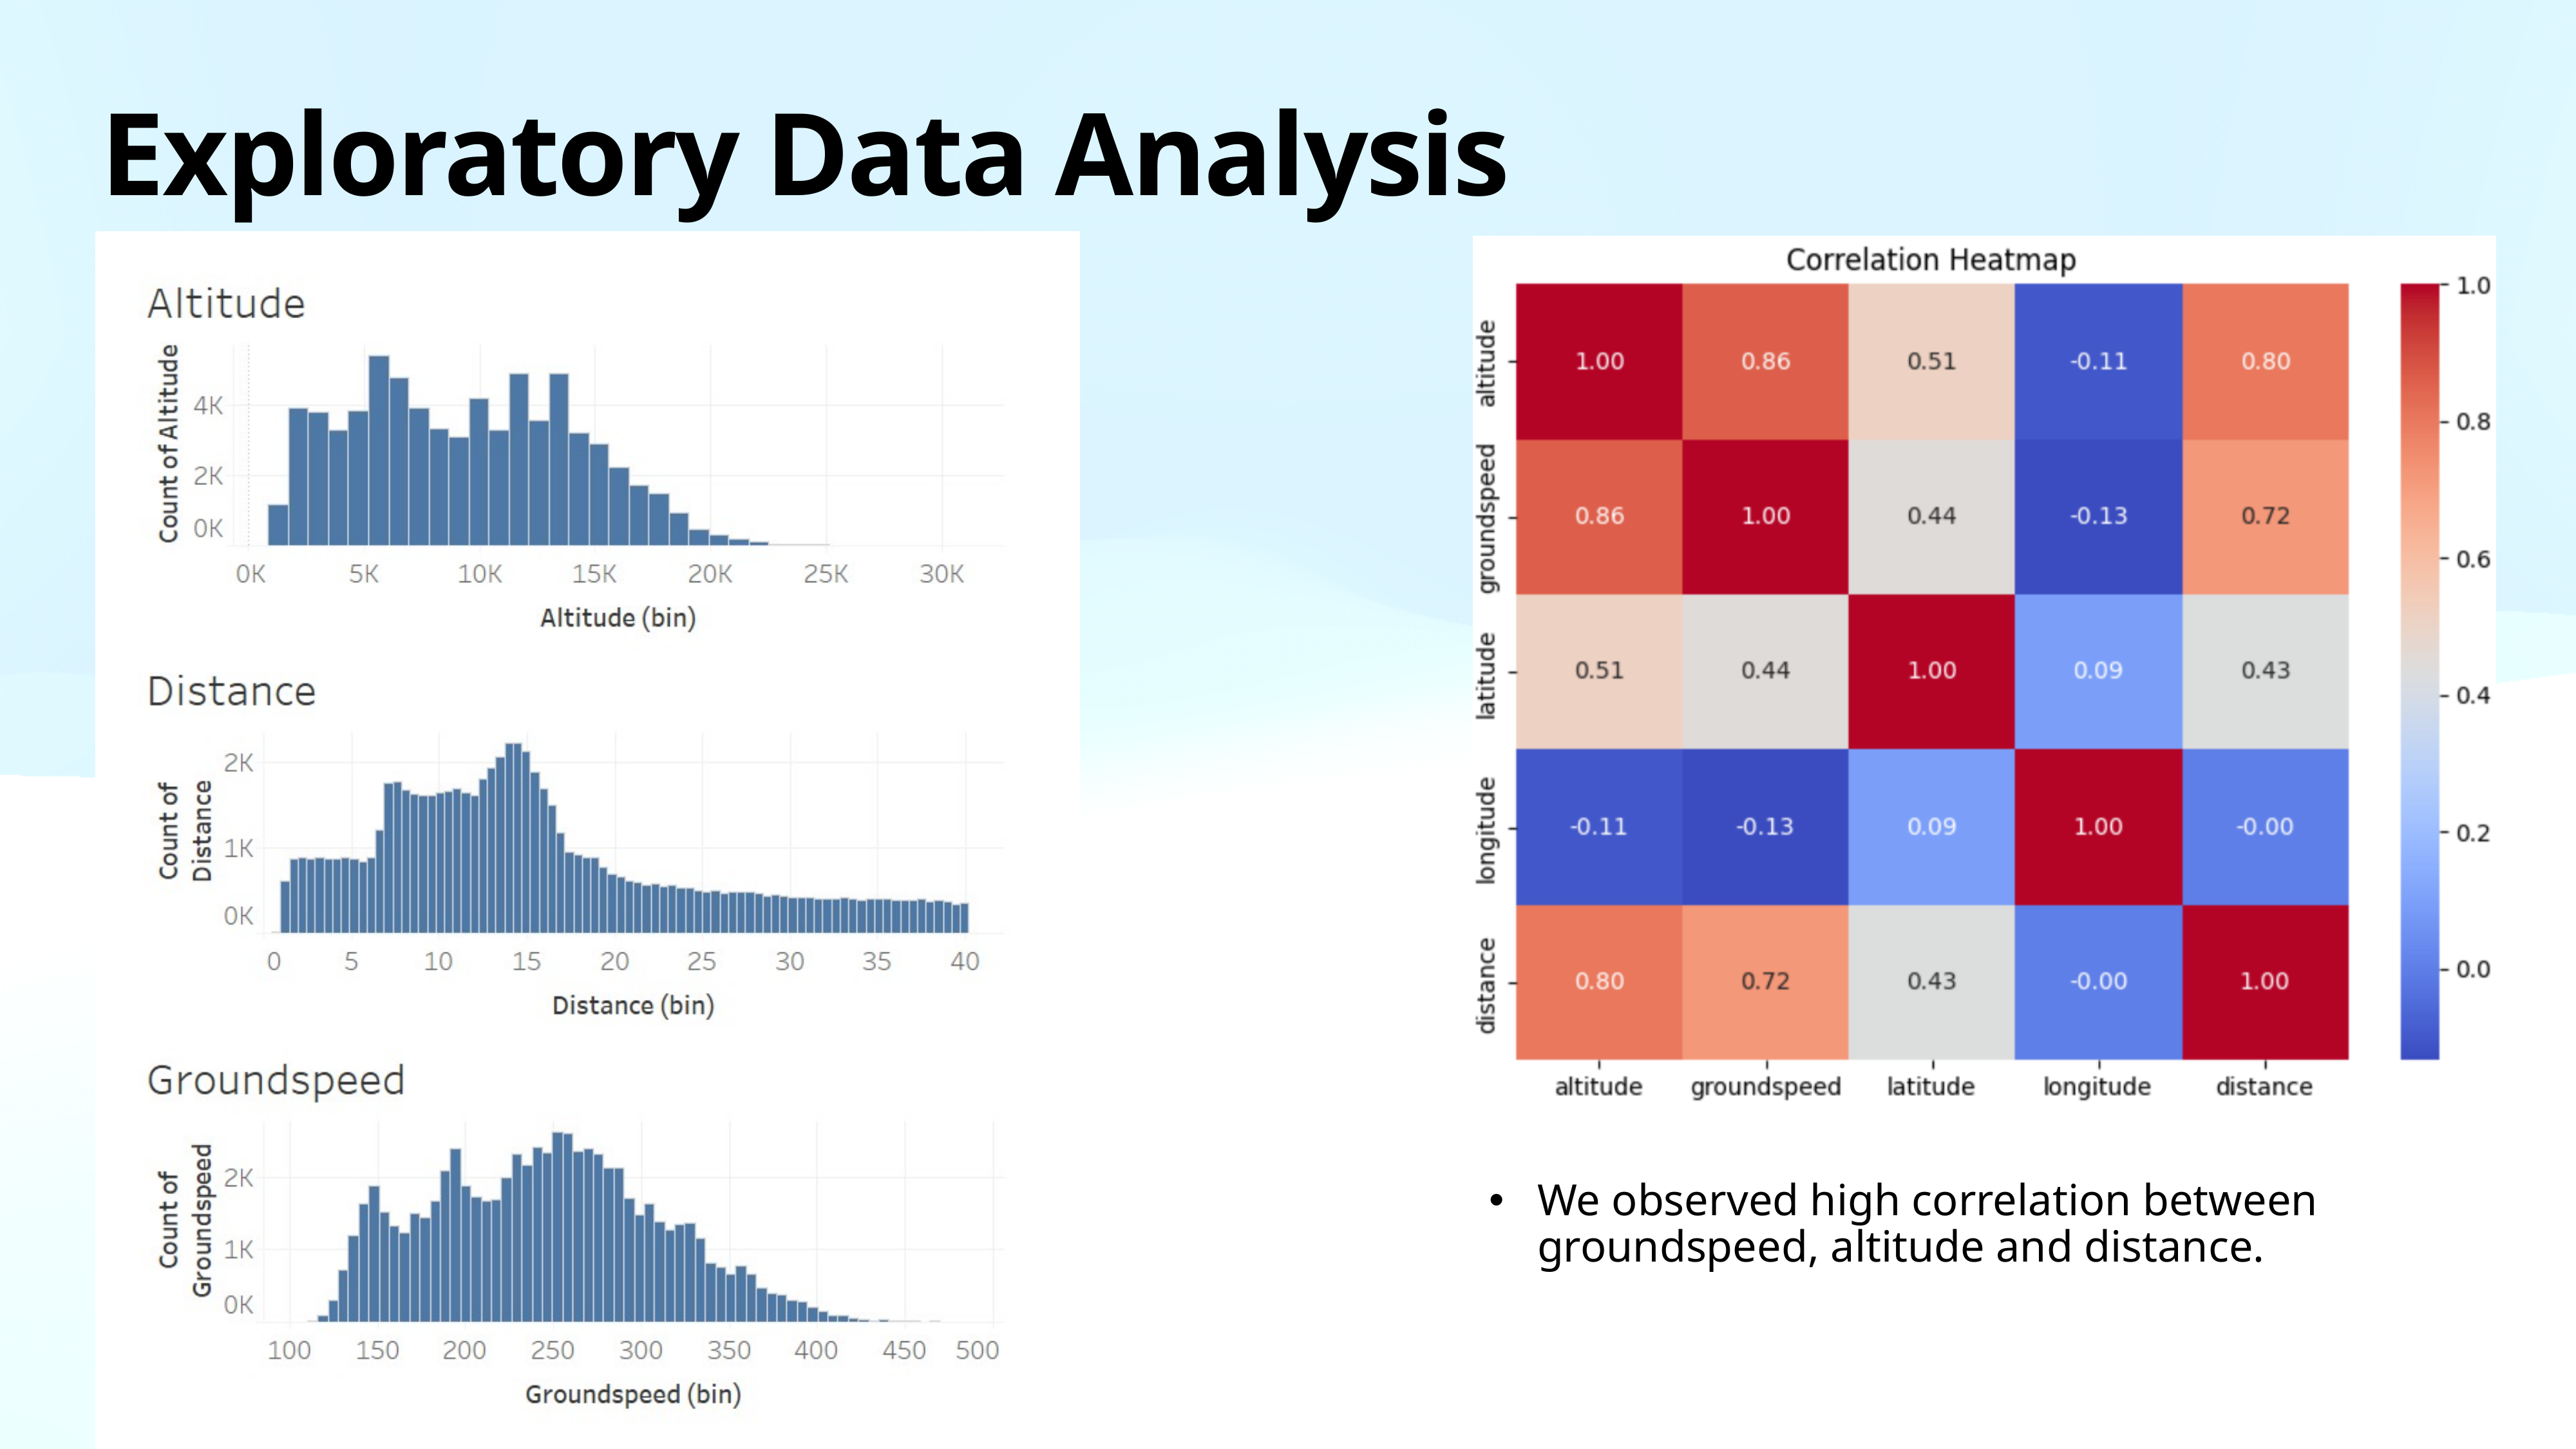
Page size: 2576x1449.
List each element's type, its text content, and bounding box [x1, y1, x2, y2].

title Exploratory Data Analysis [95, 102, 2418, 254]
text_box We observed high correlation between groundspeed, altitude and distance. [1483, 1173, 2532, 1277]
picture [0, 0, 2576, 1449]
